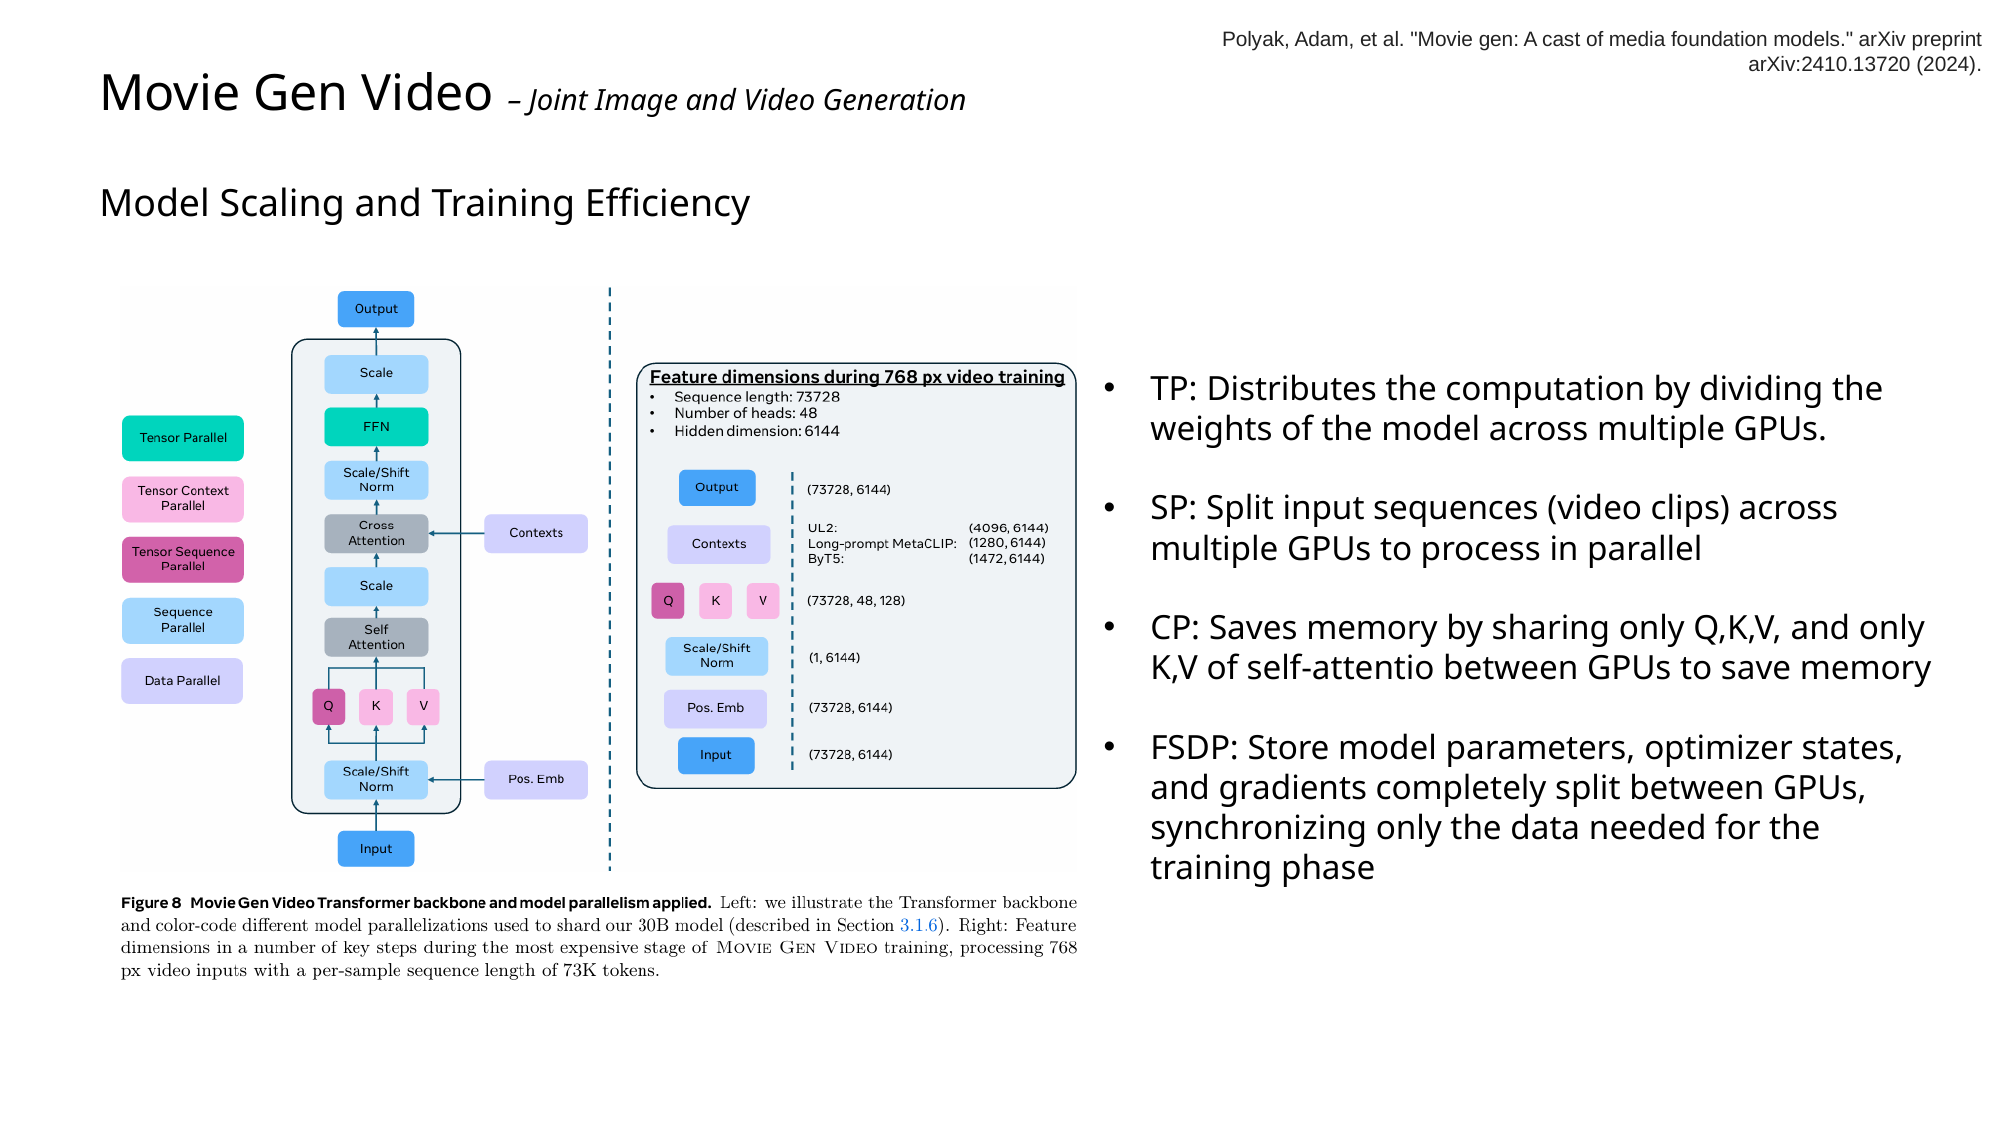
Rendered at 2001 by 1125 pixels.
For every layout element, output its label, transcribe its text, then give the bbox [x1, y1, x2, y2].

text_box TP: Distributes the computation by dividing the weights of the model across multiple GPUs. SP: Split input sequences (video clips) across multiple GPUs to process in parallel CP: Saves memory by sharing only Q,K,V, and only K,V of self-attentio between GPUs to save memory FSDP: Store model parameters, optimizer states, and gradients completely split between GPUs, synchronizing only the data needed for the training phase [1089, 359, 1967, 894]
picture [114, 277, 1089, 983]
text_box Model Scaling and Training Efficiency [84, 171, 1243, 232]
text_box Polyak, Adam, et al. "Movie gen: A cast of media foundation models." arXiv preprint arXiv:2410.13720 (2024). [980, 18, 1997, 83]
text_box Movie Gen Video – Joint Image and Video Generation [84, 53, 1059, 128]
